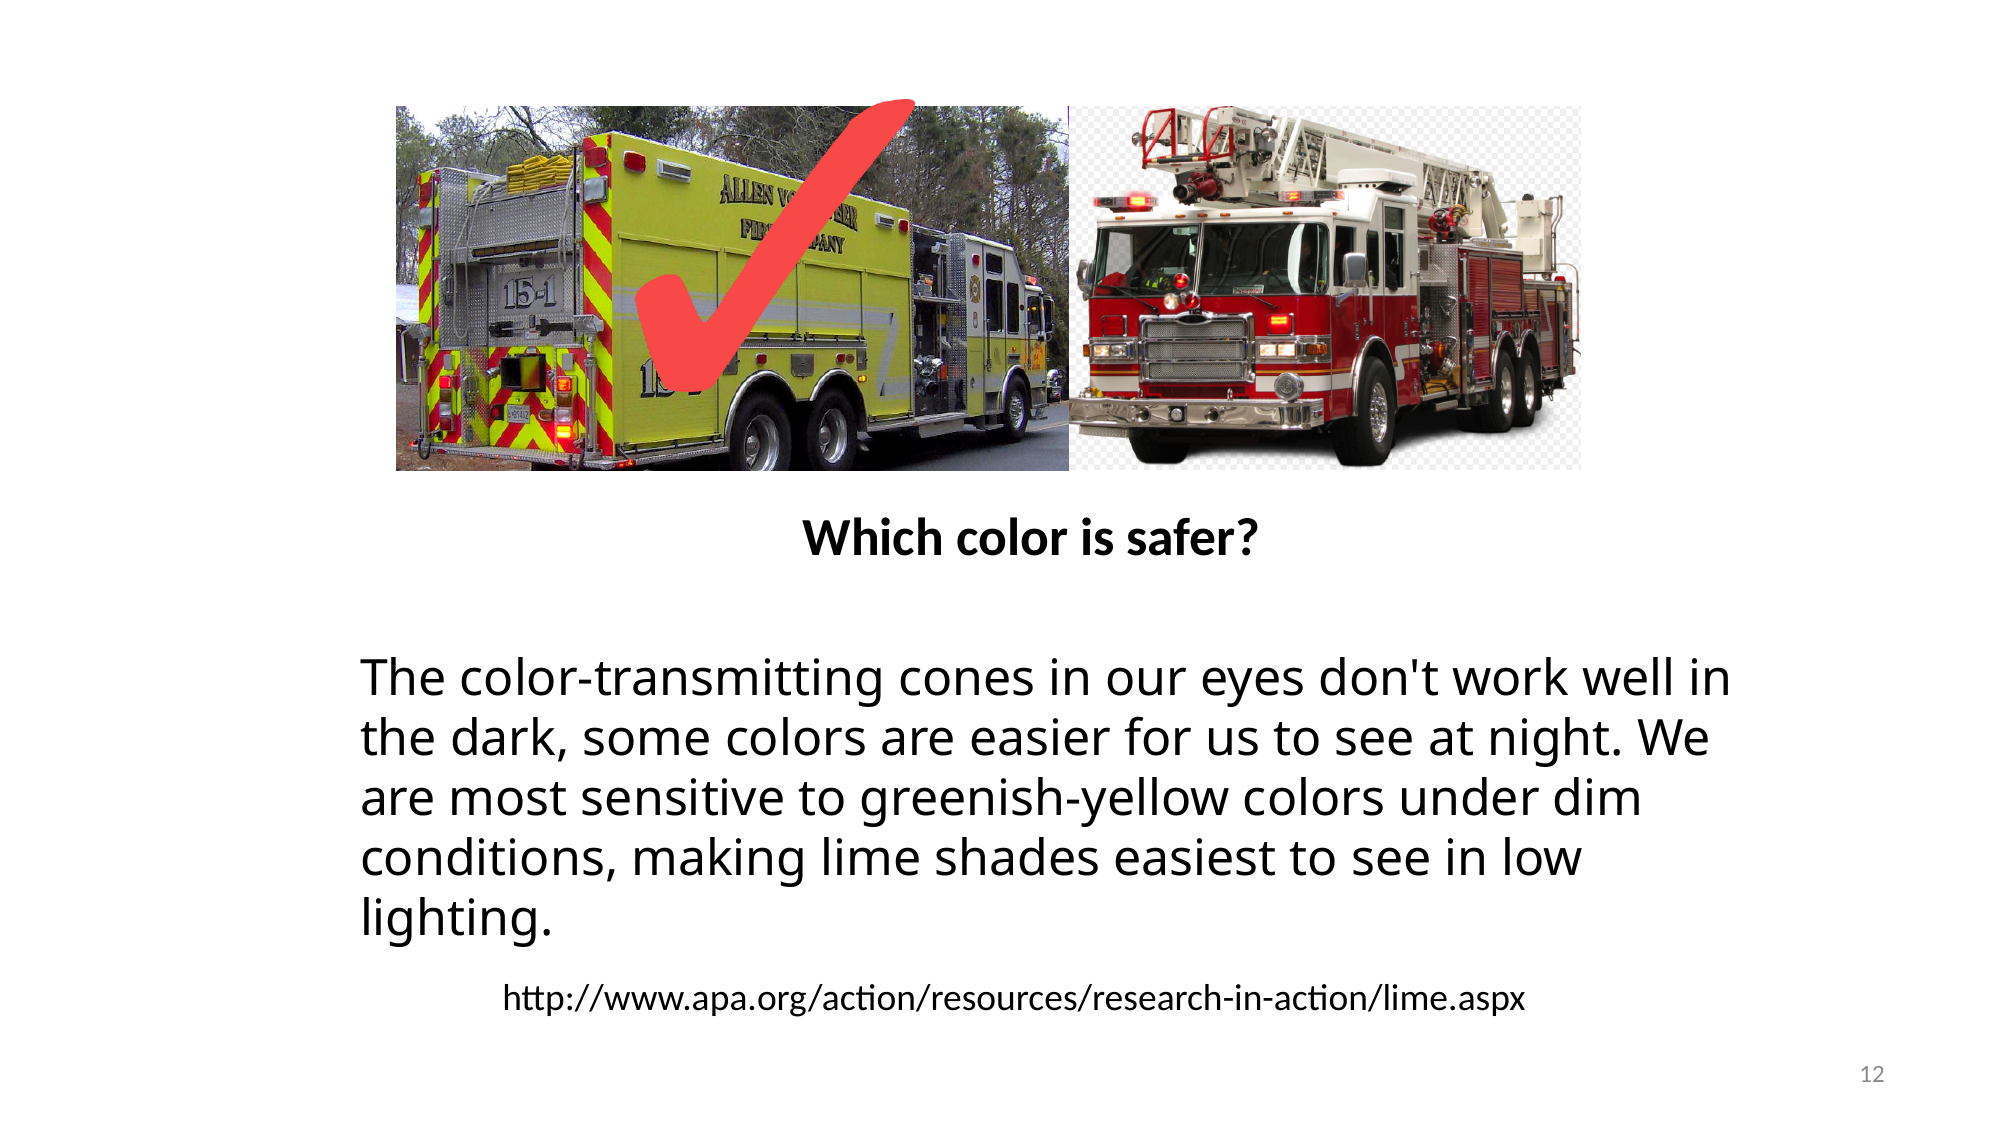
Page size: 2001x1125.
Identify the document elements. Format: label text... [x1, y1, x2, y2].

text_box http://www.apa.org/action/resources/research-in-action/lime.aspx [487, 965, 1575, 1026]
slide_number 12 [1433, 1042, 1900, 1103]
text_box The color-transmitting cones in our eyes don't work well in the dark, some colors are easier for us to see at night. We are most sensitive to greenish-yellow colors under dim conditions, making lime shades easiest to see in low lighting. [345, 638, 1793, 954]
text_box Which color is safer? [787, 494, 1300, 591]
picture [396, 99, 1582, 471]
